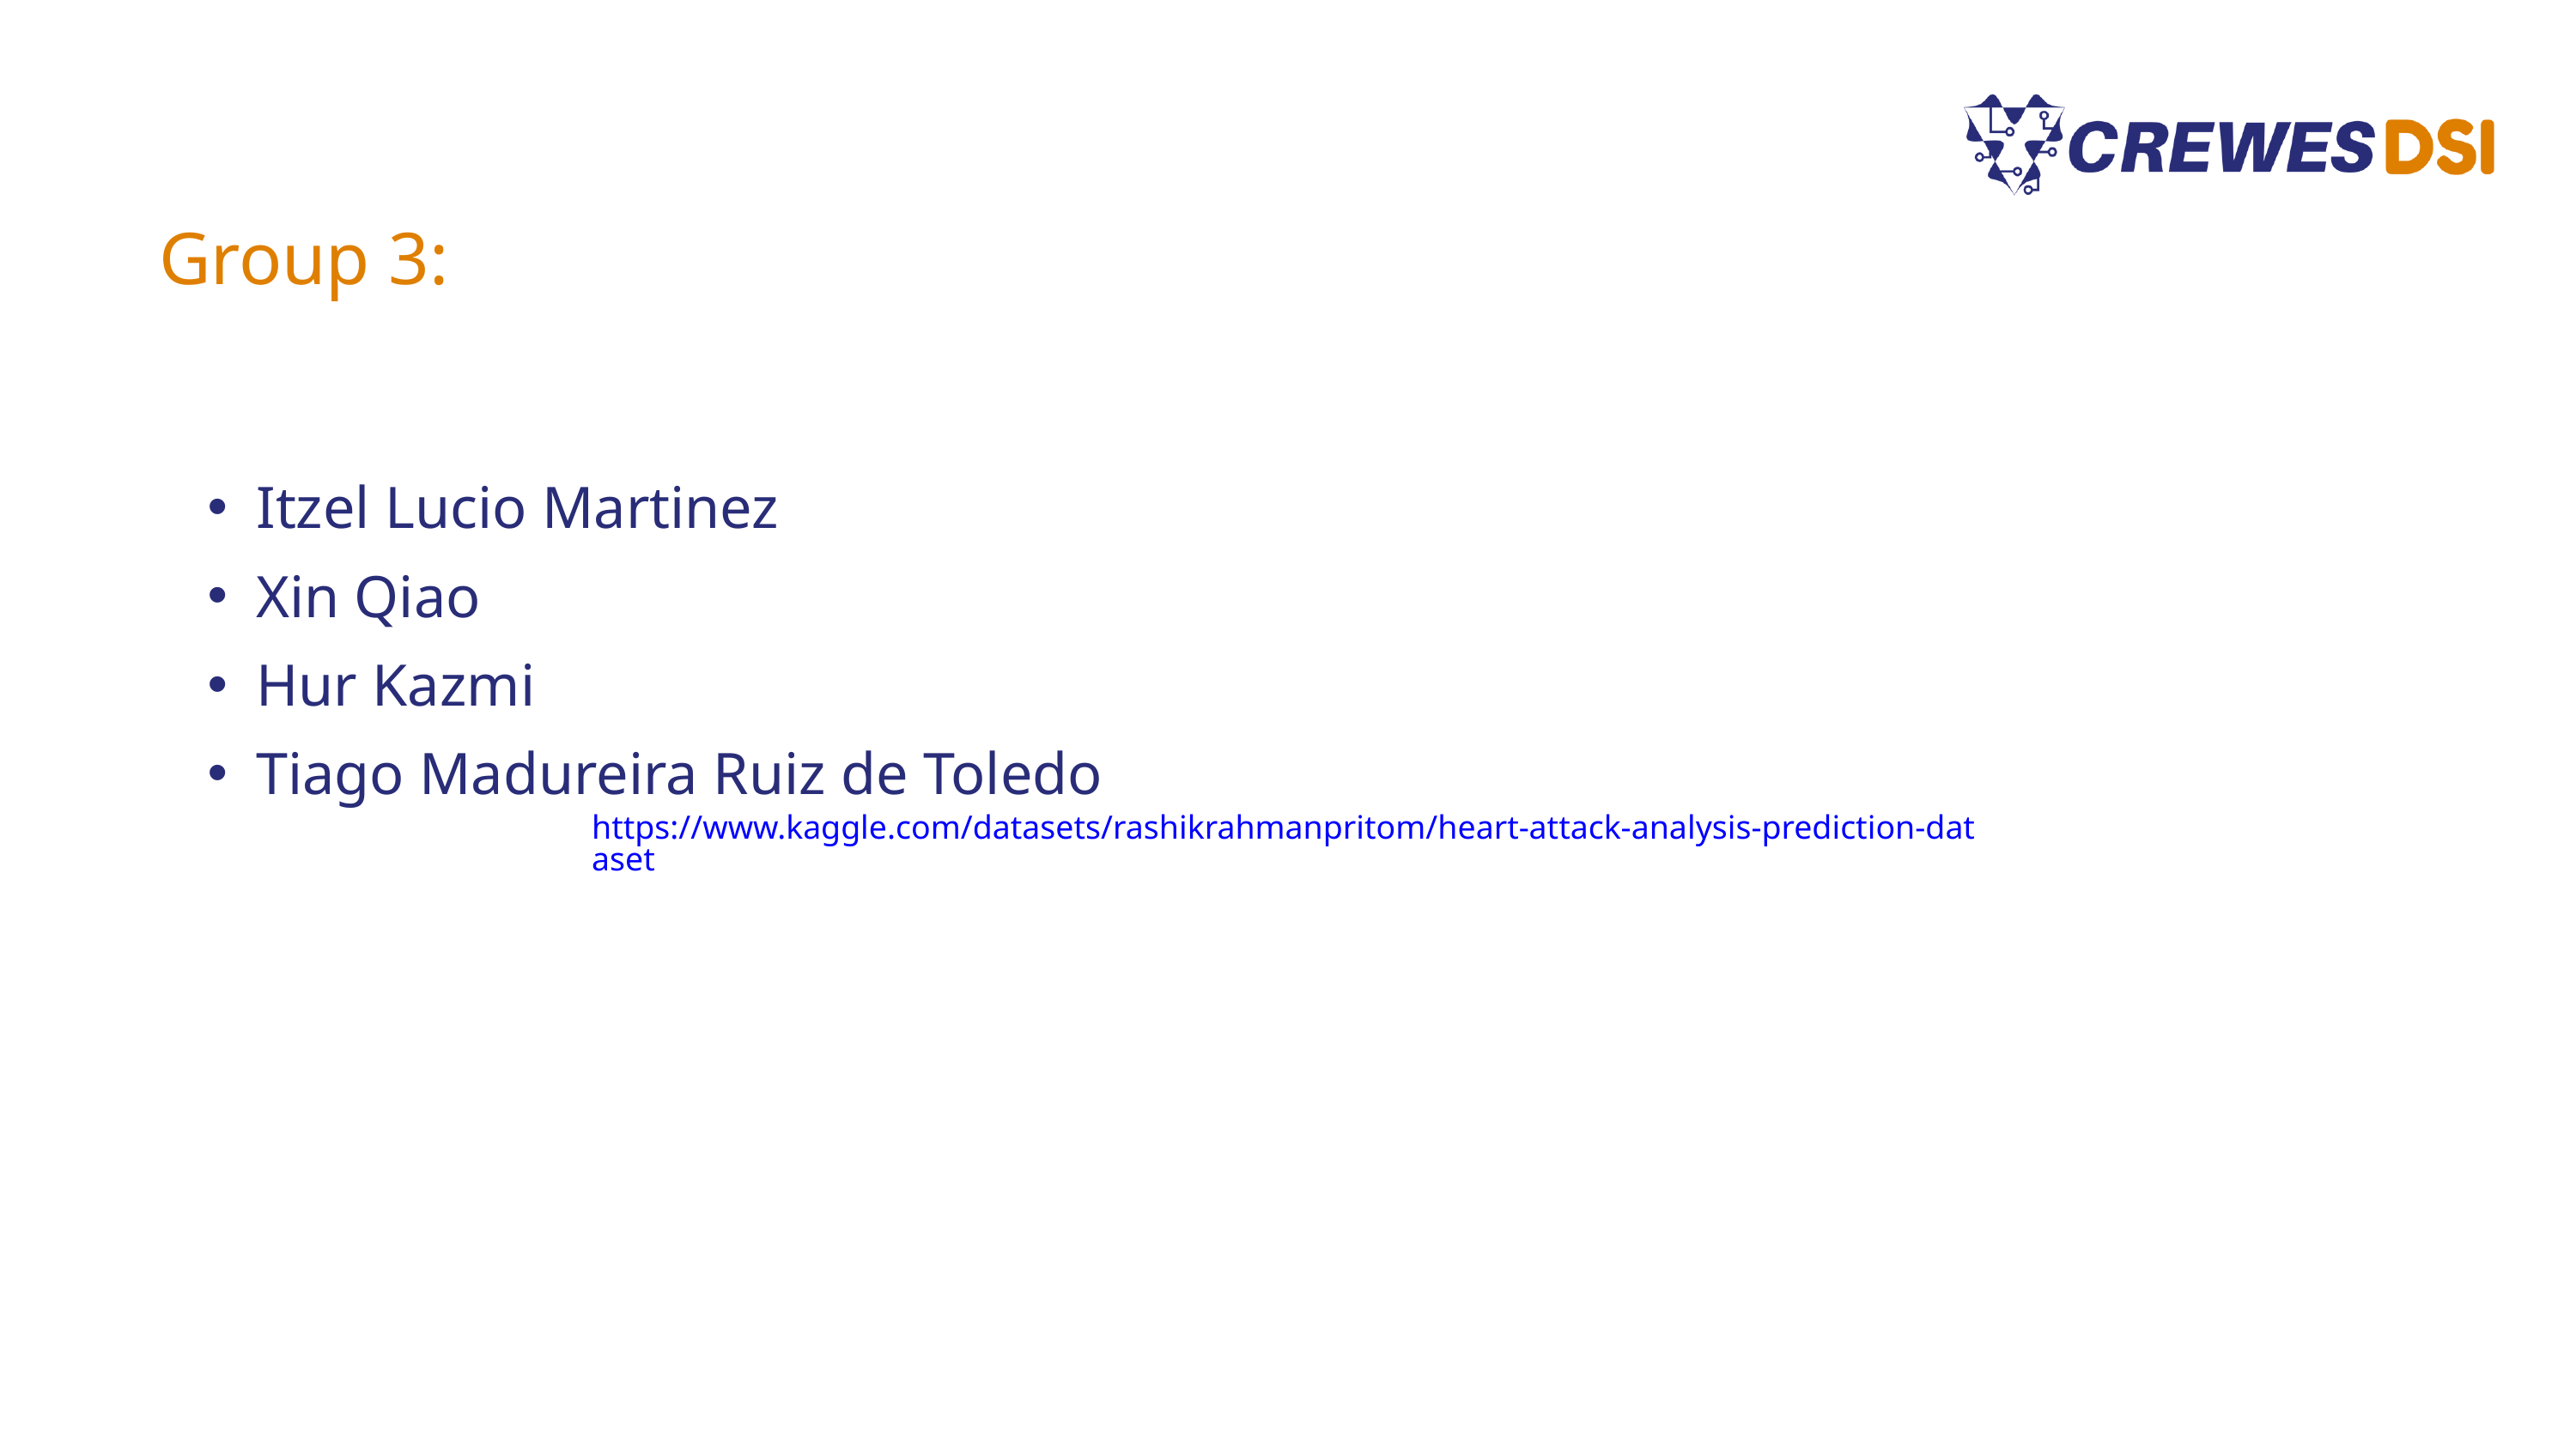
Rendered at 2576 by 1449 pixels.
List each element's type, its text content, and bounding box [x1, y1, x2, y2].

text_box https://www.kaggle.com/datasets/rashikrahmanpritom/heart-attack-analysis-prediction-dataset [579, 800, 1997, 857]
text_box Group 3: [159, 198, 489, 299]
picture [1949, 79, 2510, 211]
text_box Itzel Lucio Martinez Xin Qiao Hur Kazmi Tiago Madureira Ruiz de Toledo [159, 451, 2063, 807]
